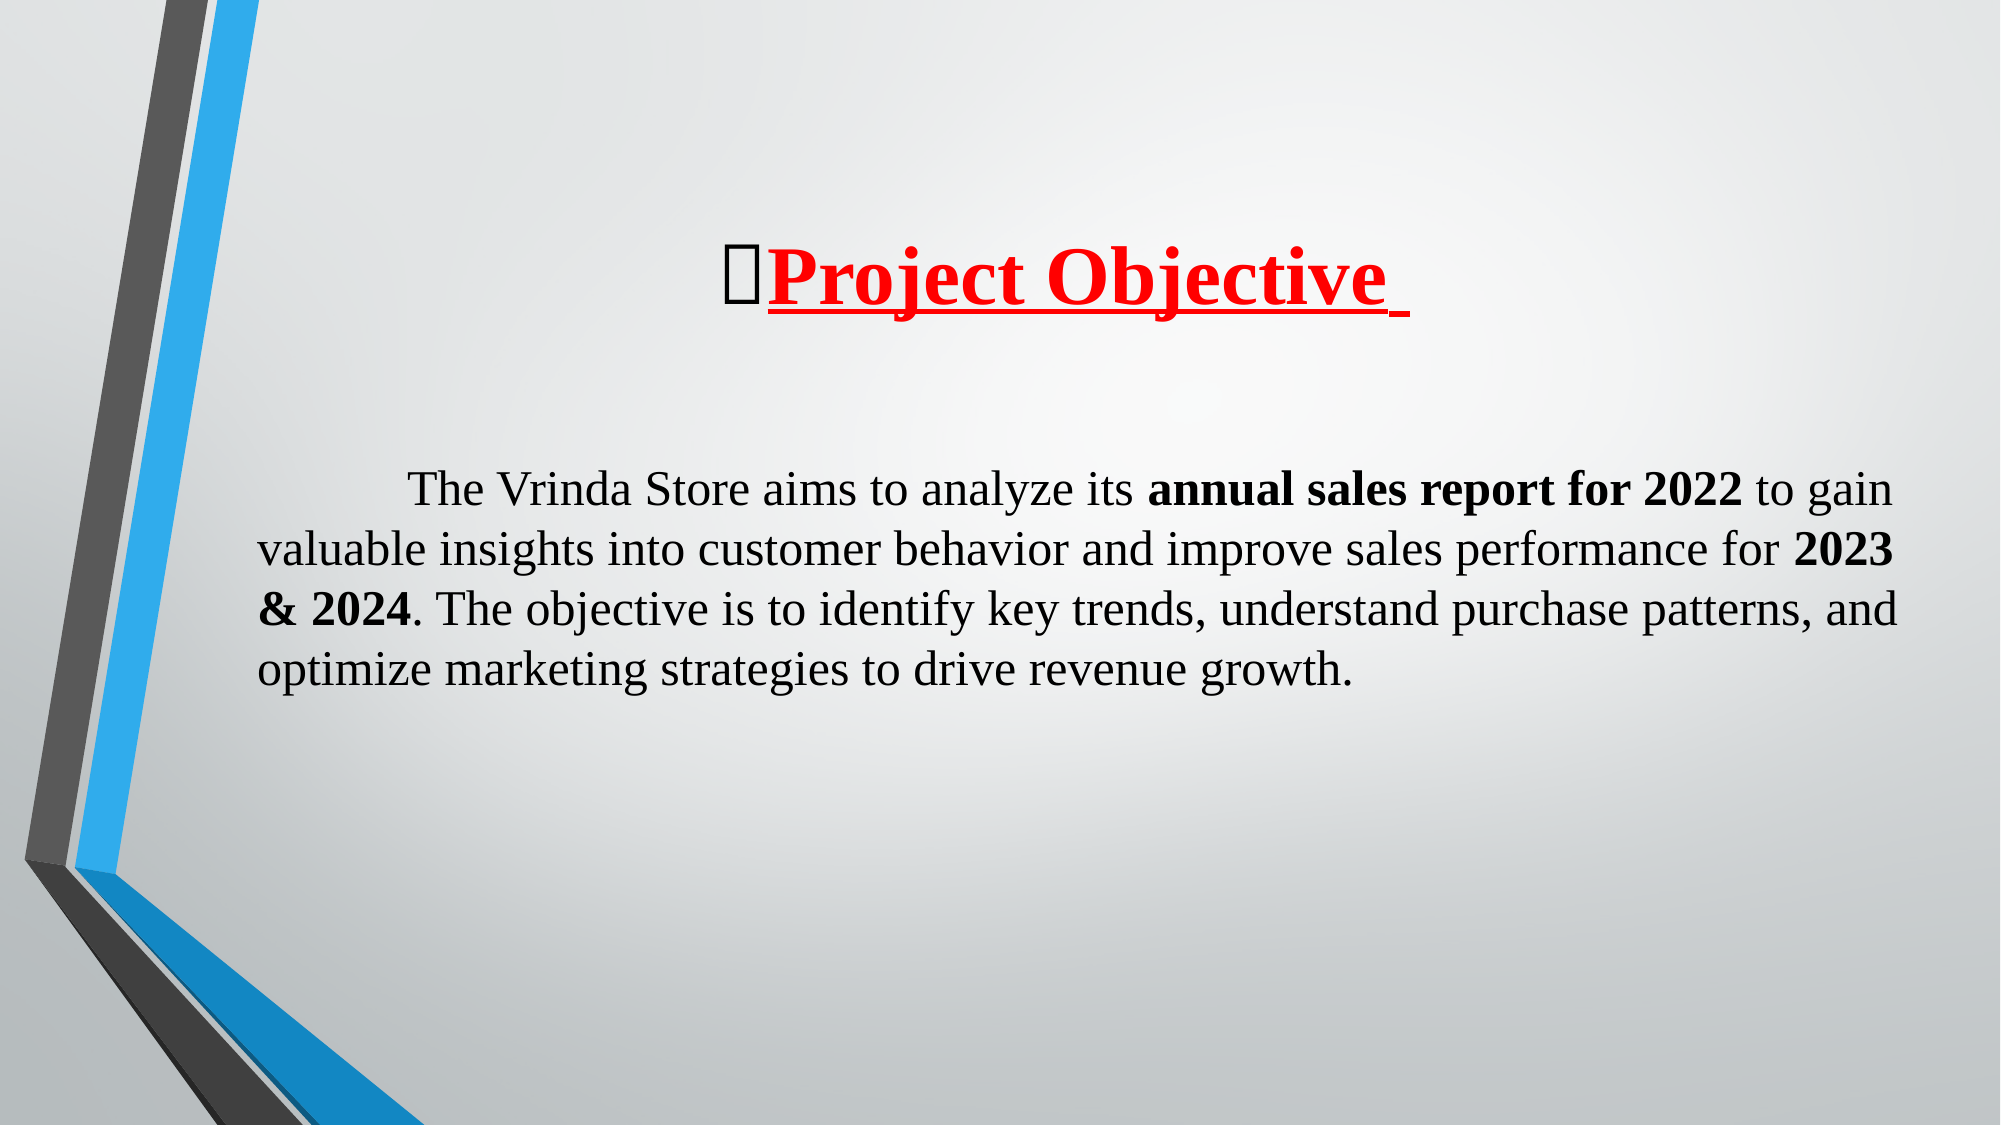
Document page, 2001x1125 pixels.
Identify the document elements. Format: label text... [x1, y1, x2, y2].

list The Vrinda Store aims to analyze its annual sales report for 2022 to gain valuable insights into customer behavior and improve sales performance for 2023 & 2024. The objective is to identify key trends, understand purchase patterns, and optimize marketing strategies to drive revenue growth. [242, 347, 1921, 804]
title 🎯Project Objective [242, 182, 1886, 347]
